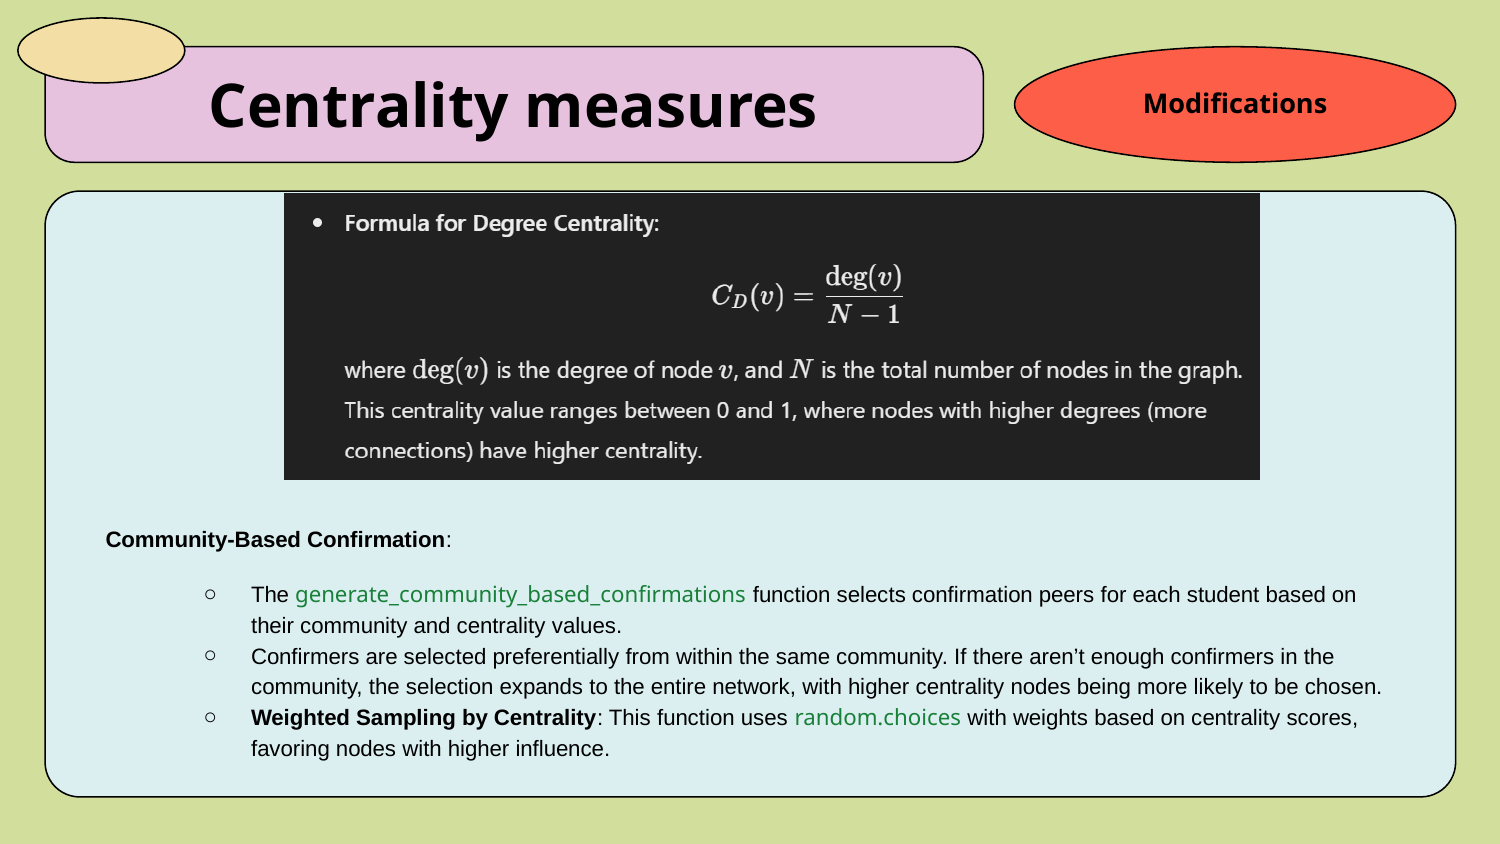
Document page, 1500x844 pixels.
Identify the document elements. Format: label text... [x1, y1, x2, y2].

subtitle Modifications [1014, 46, 1456, 163]
picture [284, 193, 1260, 480]
list Community-Based Confirmation: The generate_community_based_confirmations function selects confirmation peers for each student based on their community and centrality values. Confirmers are selected preferentially from within the same community. If there aren’t enough confirmers in the community, the selection expands to the entire network, with higher centrality nodes being more likely to be chosen. Weighted Sampling by Centrality: This function uses random.choices with weights based on centrality scores, favoring nodes with higher influence. [90, 218, 1413, 782]
title Centrality measures [44, 53, 983, 163]
